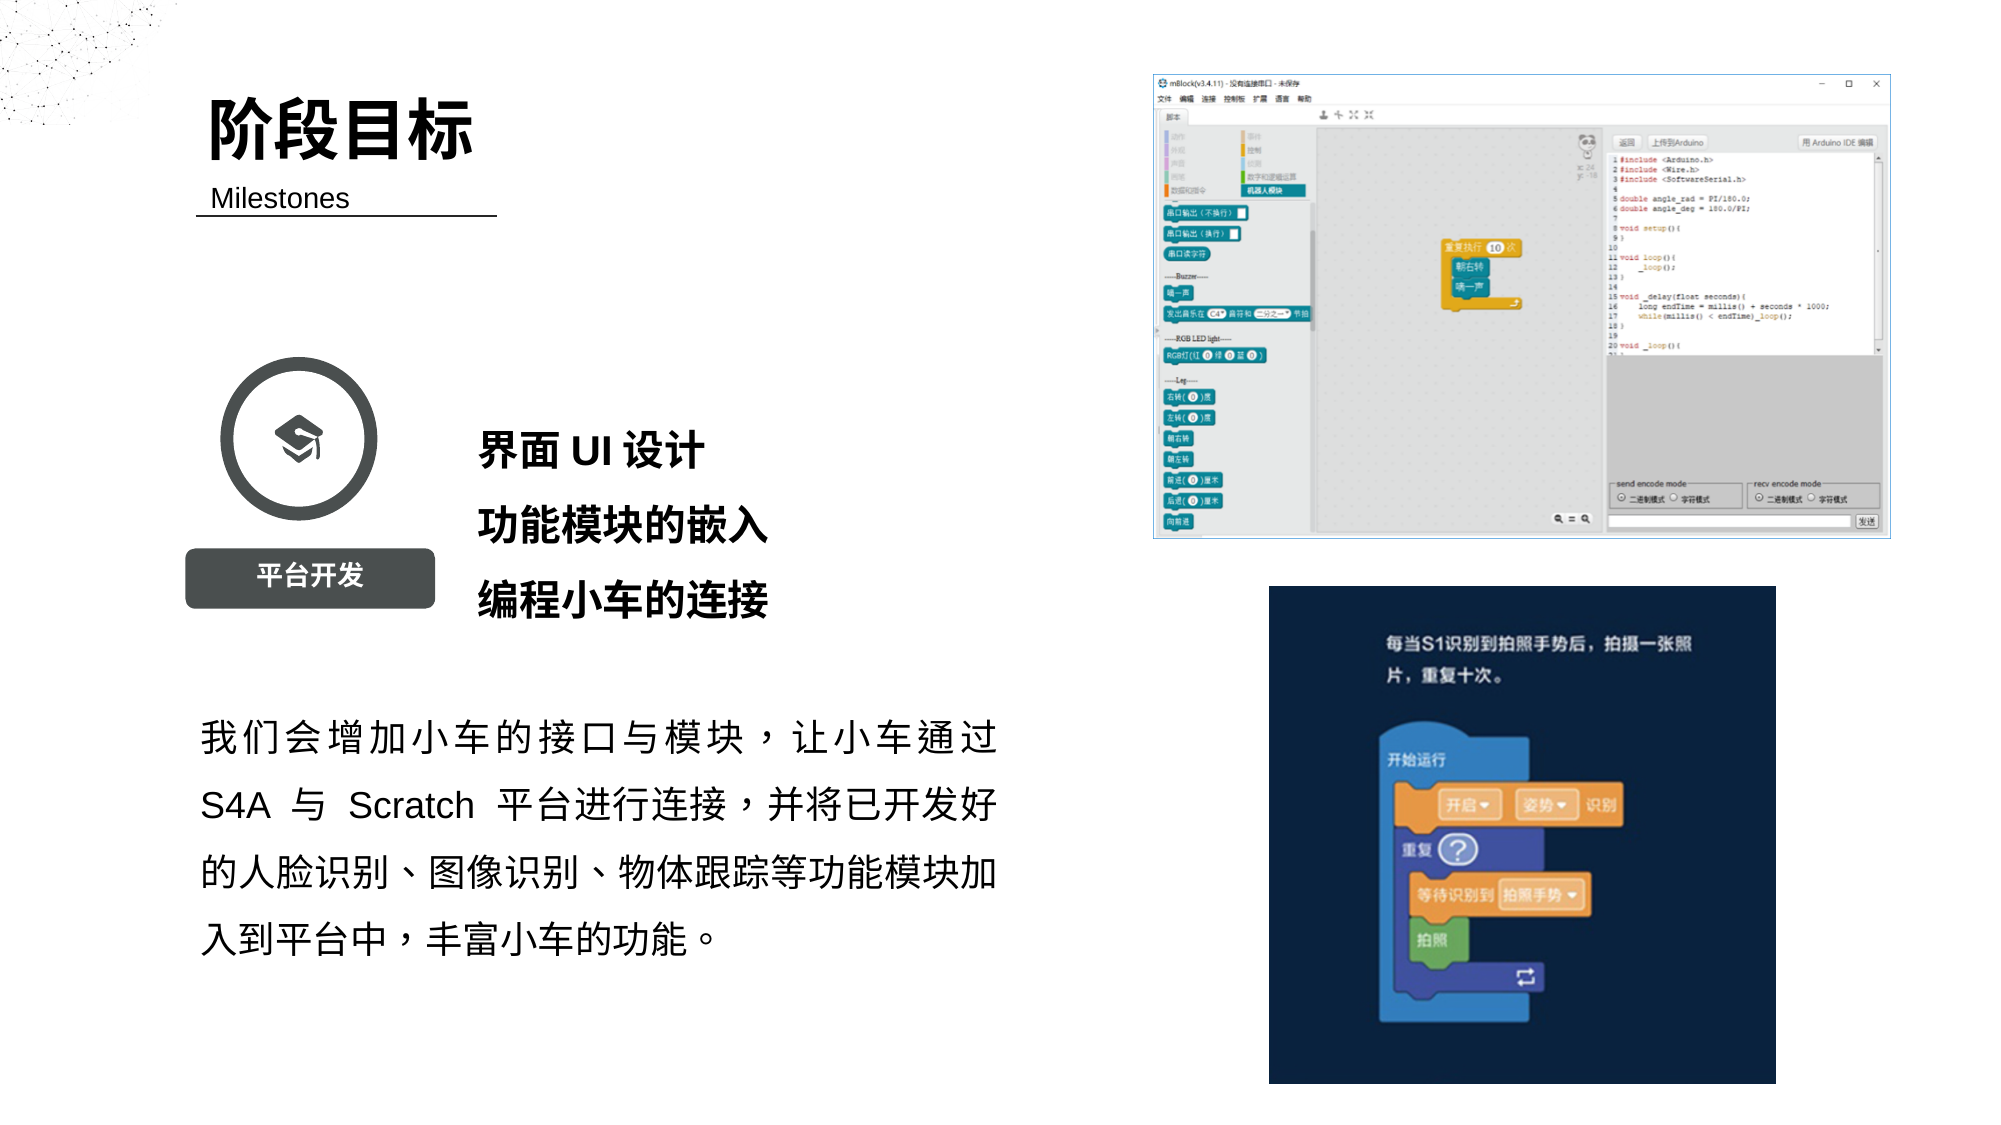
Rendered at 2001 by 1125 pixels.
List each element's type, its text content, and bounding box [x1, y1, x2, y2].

picture [1269, 586, 1776, 1084]
text_box 我们会增加小车的接口与模块，让小车通过 S4A 与 Scratch 平台进行连接，并将已开发好的人脸识别、图像识别、物体跟踪等功能模块加入到平台中，丰富小车的功能。 [185, 683, 1013, 969]
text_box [185, 357, 833, 625]
picture [0, 0, 186, 139]
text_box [195, 81, 886, 218]
picture [1153, 74, 1891, 539]
